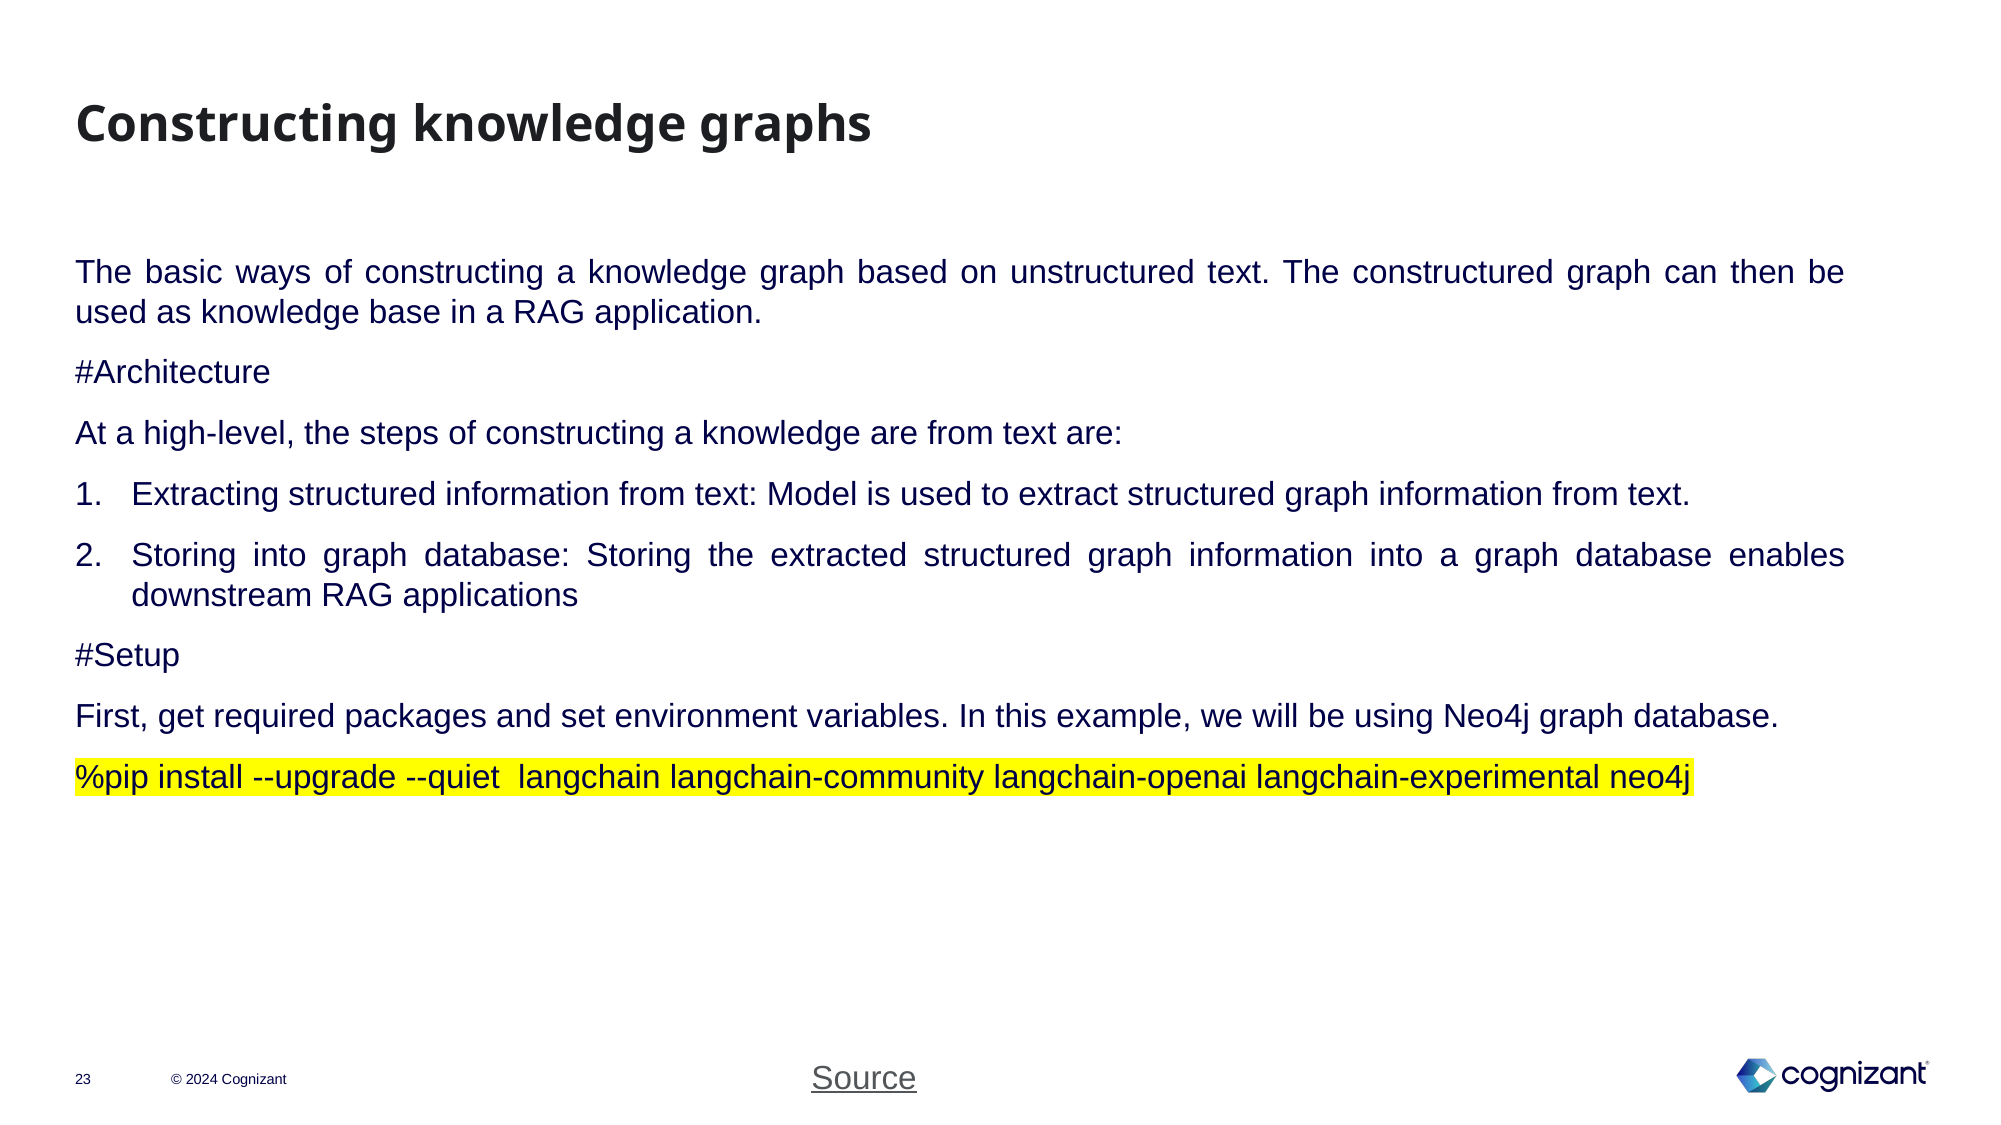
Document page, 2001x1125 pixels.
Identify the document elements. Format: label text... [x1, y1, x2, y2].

list The basic ways of constructing a knowledge graph based on unstructured text. The constructured graph can then be used as knowledge base in a RAG application. #Architecture At a high-level, the steps of constructing a knowledge are from text are: Extracting structured information from text: Model is used to extract structured graph information from text. Storing into graph database: Storing the extracted structured graph information into a graph database enables downstream RAG applications #Setup First, get required packages and set environment variables. In this example, we will be using Neo4j graph database. %pip install --upgrade --quiet langchain langchain-community langchain-openai langchain-experimental neo4j [75, 249, 1848, 938]
footer © 2024 Cognizant [171, 1056, 368, 1088]
slide_number 23 [75, 1056, 133, 1088]
title Constructing knowledge graphs [75, 91, 1848, 142]
picture [1719, 1042, 1943, 1109]
text_box Source [811, 1056, 1009, 1090]
